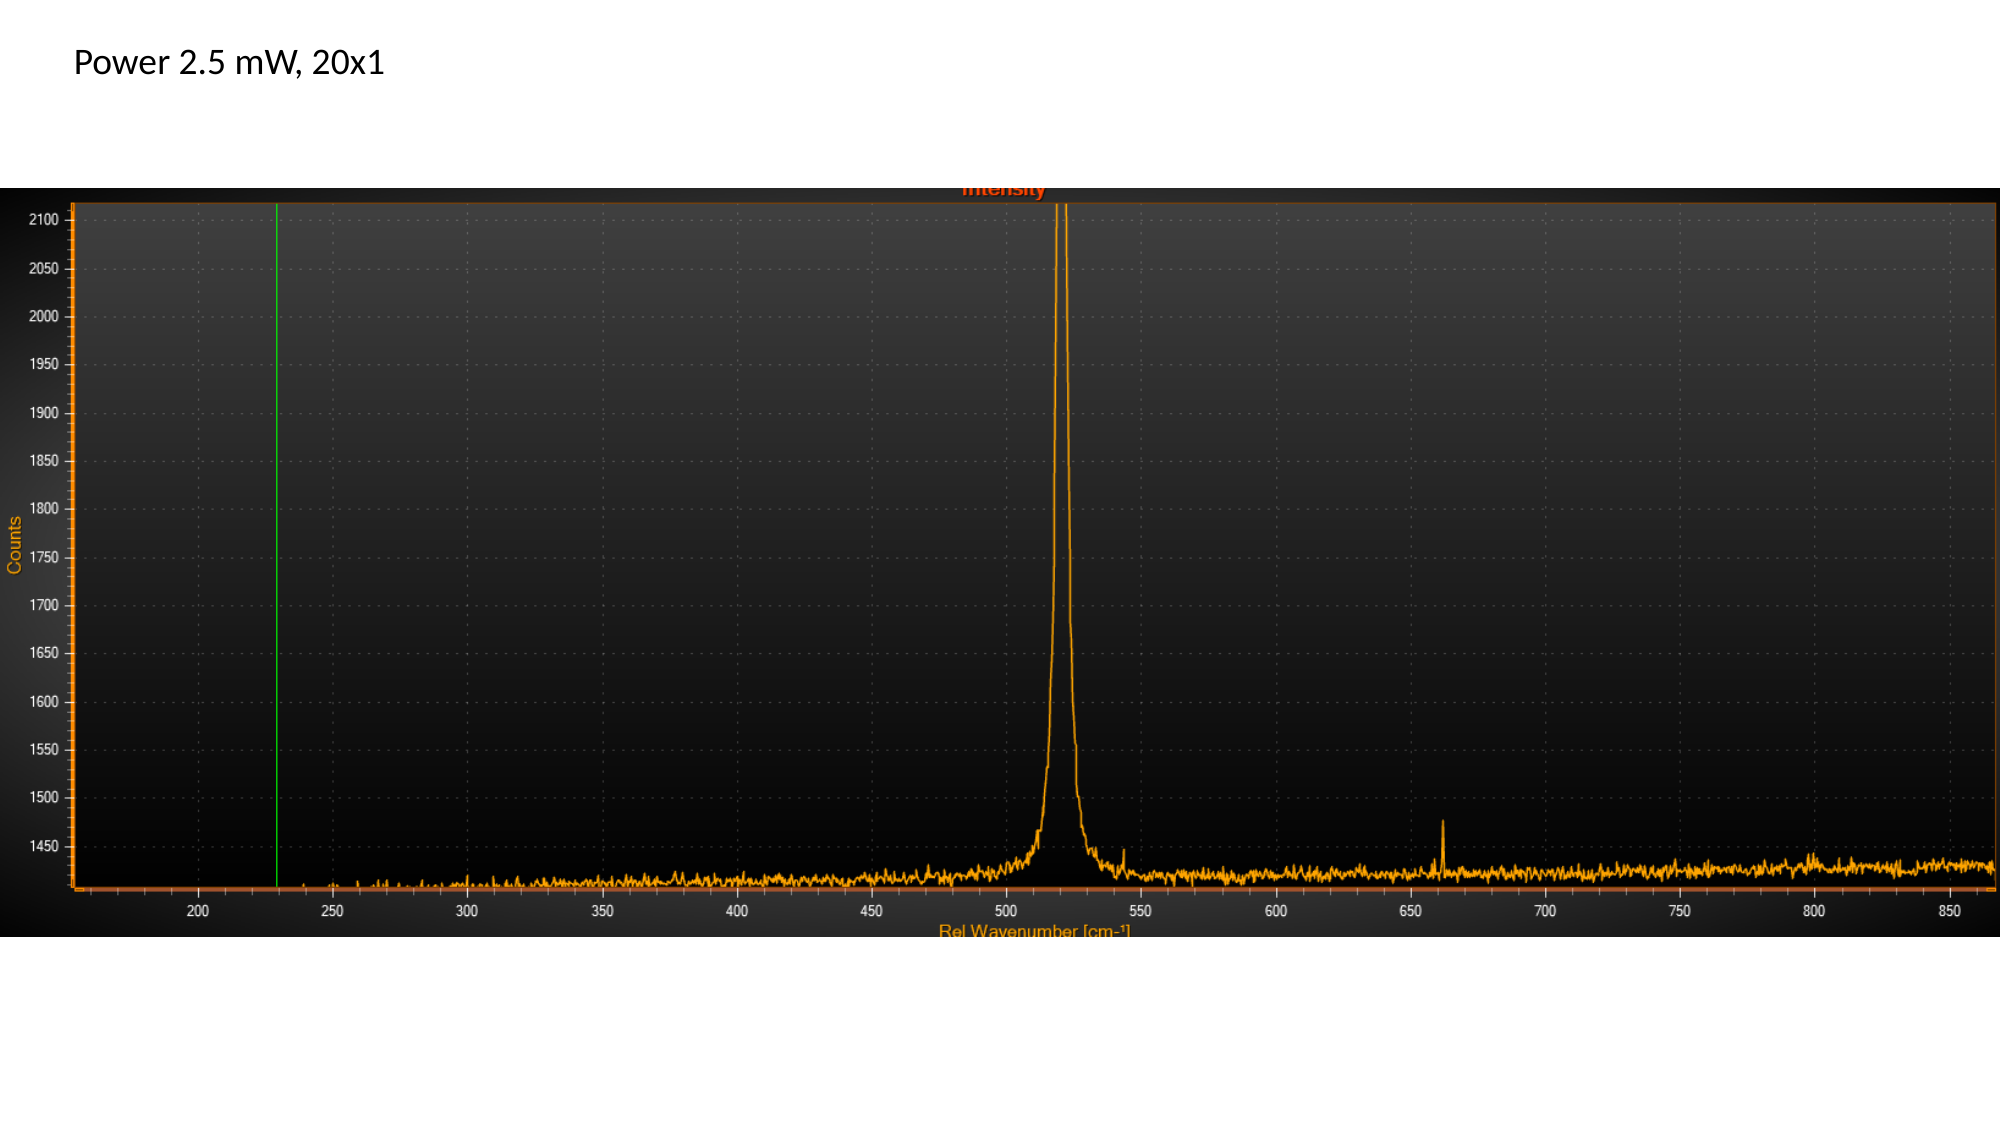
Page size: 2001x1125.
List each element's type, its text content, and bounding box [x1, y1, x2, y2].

text_box Power 2.5 mW, 20x1 [58, 29, 829, 90]
picture [0, 188, 2000, 937]
